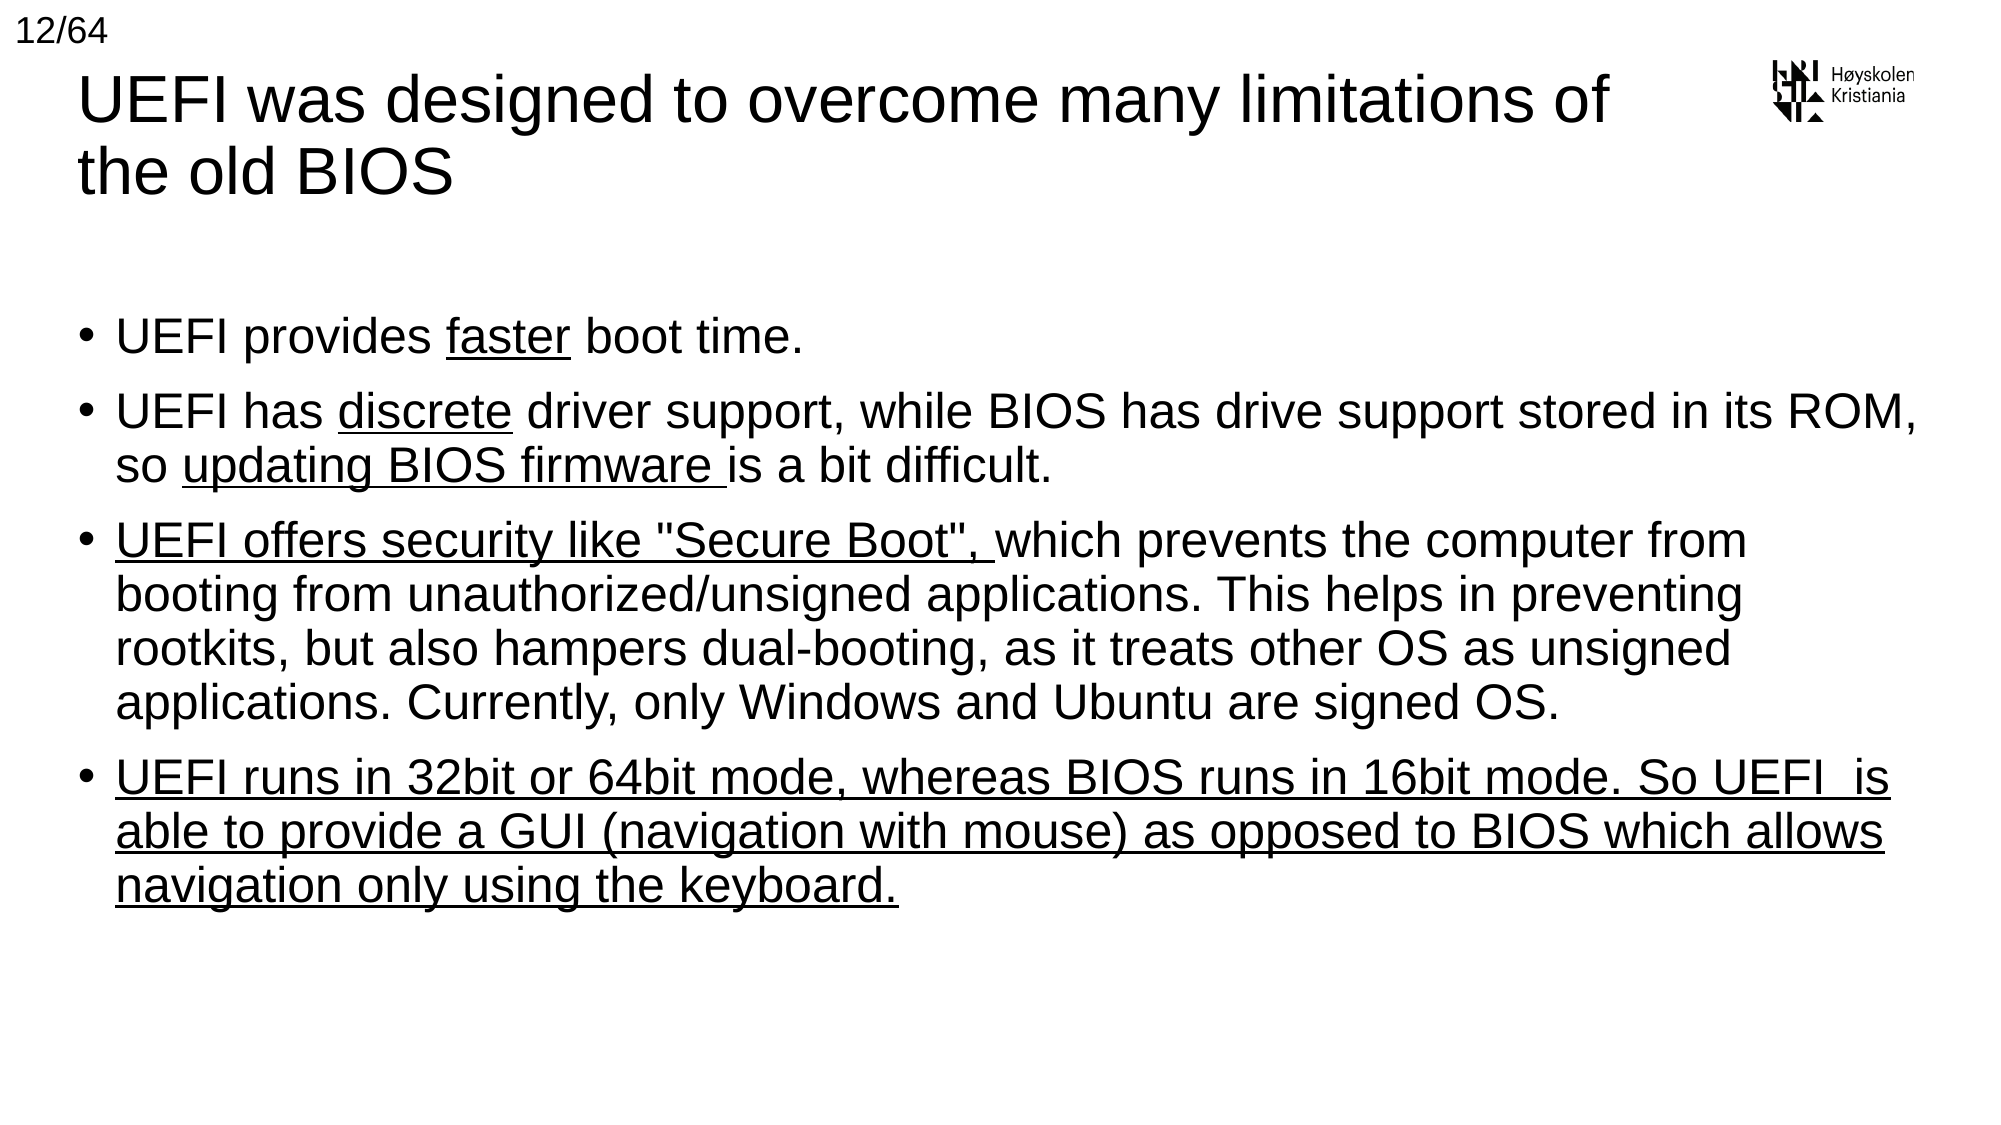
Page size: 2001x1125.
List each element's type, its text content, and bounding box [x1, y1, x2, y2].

text_box 12/64 [0, 0, 208, 74]
title UEFI was designed to overcome many limitations of the old BIOS [62, 57, 1704, 275]
list UEFI provides faster boot time. UEFI has discrete driver support, while BIOS has drive support stored in its ROM, so updating BIOS firmware is a bit difficult. UEFI offers security like "Secure Boot", which prevents the computer from booting from unauthorized/unsigned applications. This helps in preventing rootkits, but also hampers dual-booting, as it treats other OS as unsigned applications. Currently, only Windows and Ubuntu are signed OS. UEFI runs in 32bit or 64bit mode, whereas BIOS runs in 16bit mode. So UEFI is able to provide a GUI (navigation with mouse) as opposed to BIOS which allows navigation only using the keyboard. [62, 303, 1941, 1057]
